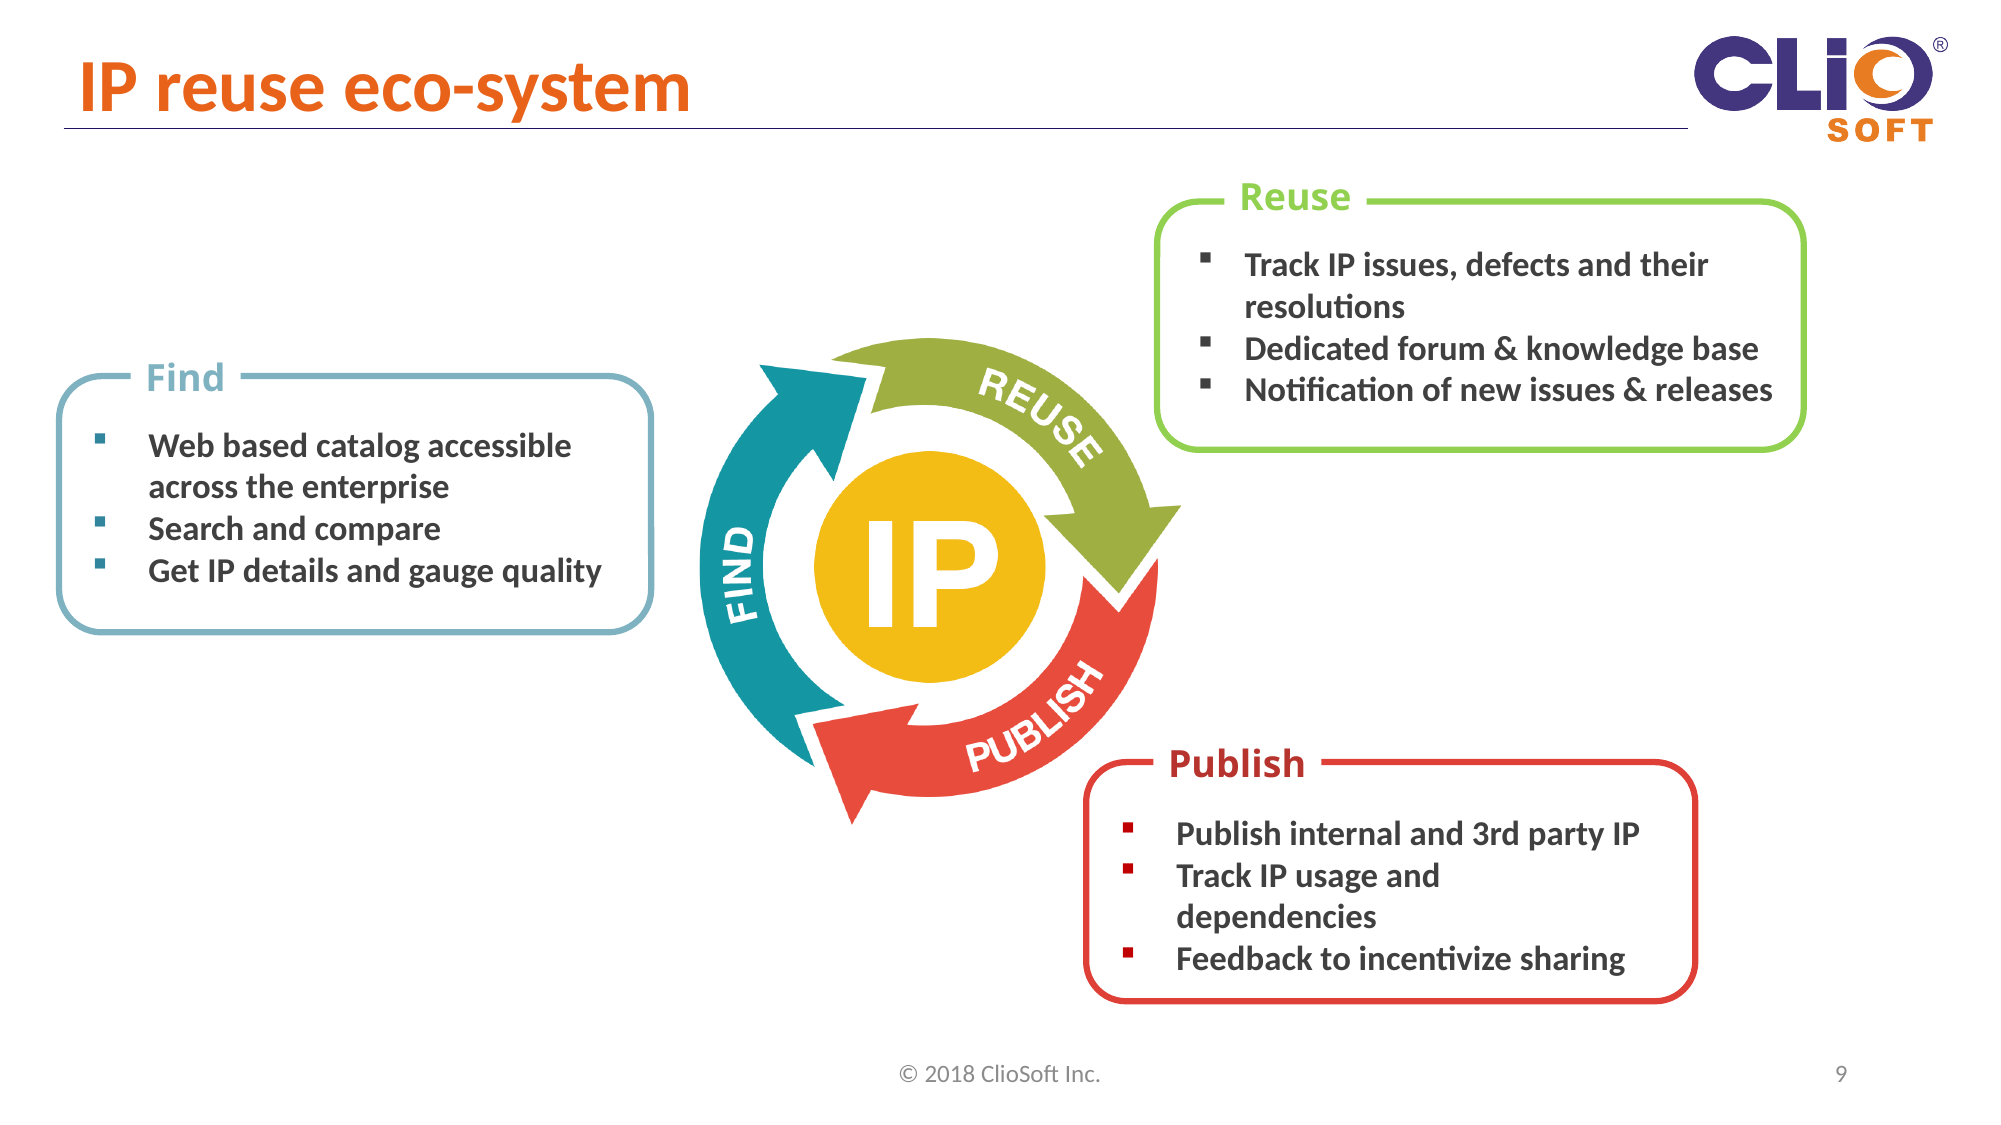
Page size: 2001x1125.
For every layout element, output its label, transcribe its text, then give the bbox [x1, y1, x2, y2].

picture [491, 267, 1368, 870]
text_box [58, 375, 491, 633]
text_box Track IP issues, defects and their resolutions Dedicated forum & knowledge base Notification of new issues & releases [1182, 234, 1816, 416]
footer © 2018 ClioSoft Inc. [662, 1042, 1338, 1103]
picture [1694, 36, 1948, 142]
title IP reuse eco-system [63, 38, 1445, 137]
text_box [1368, 416, 1804, 451]
text_box [1156, 201, 1804, 267]
text_box Find [130, 346, 241, 407]
slide_number 9 [1412, 1042, 1863, 1103]
text_box Reuse [1224, 166, 1367, 226]
text_box [1085, 761, 1696, 1002]
